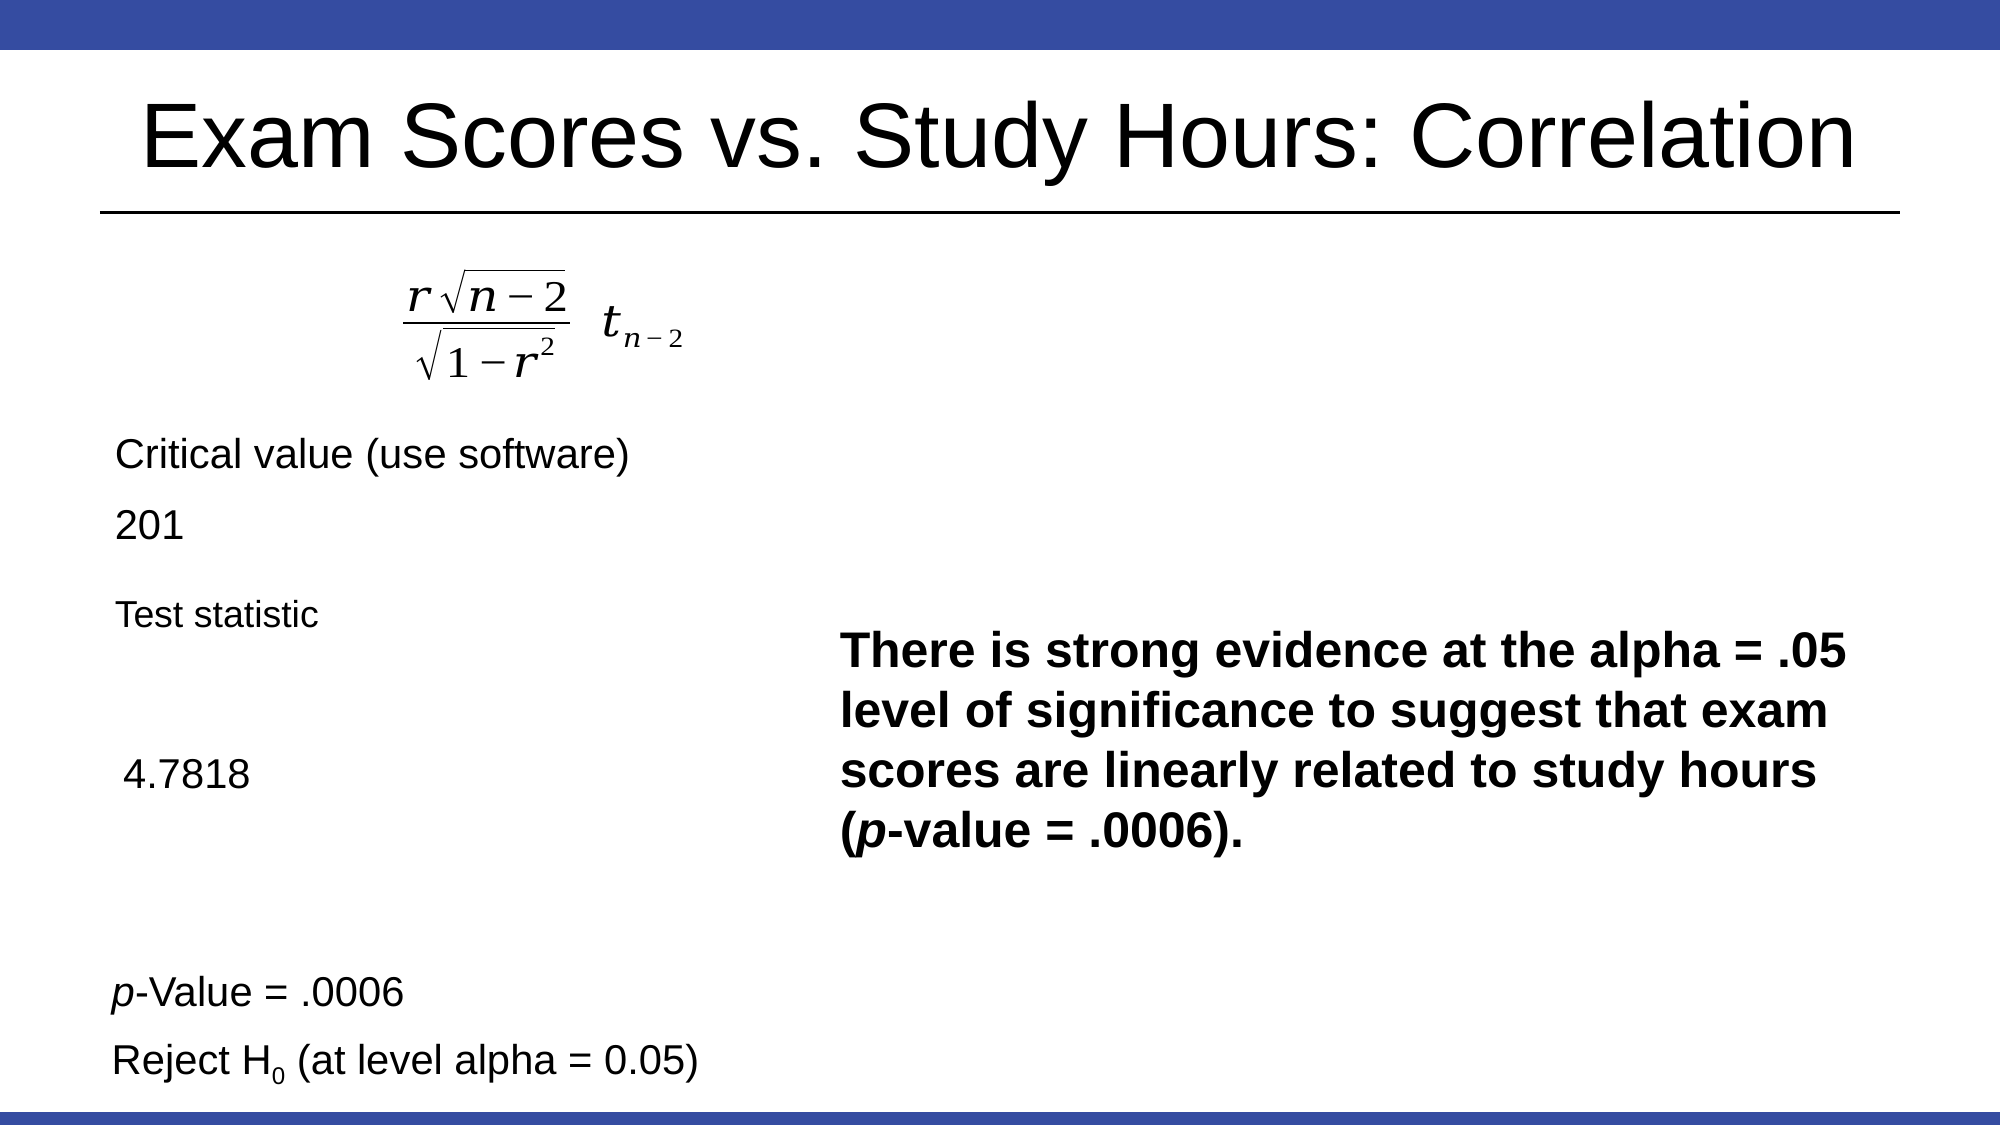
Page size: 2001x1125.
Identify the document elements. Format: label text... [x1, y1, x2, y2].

title Exam Scores vs. Study Hours: Correlation [99, 37, 1900, 225]
text_box Reject H0 (at level alpha = 0.05) [96, 1025, 742, 1091]
text_box p-Value = .0006 [96, 956, 425, 1023]
text_box Test statistic [99, 582, 442, 644]
text_box There is strong evidence at the alpha = .05 level of significance to suggest that exam scores are linearly related to study hours (p-value = .0006). [825, 609, 1900, 868]
